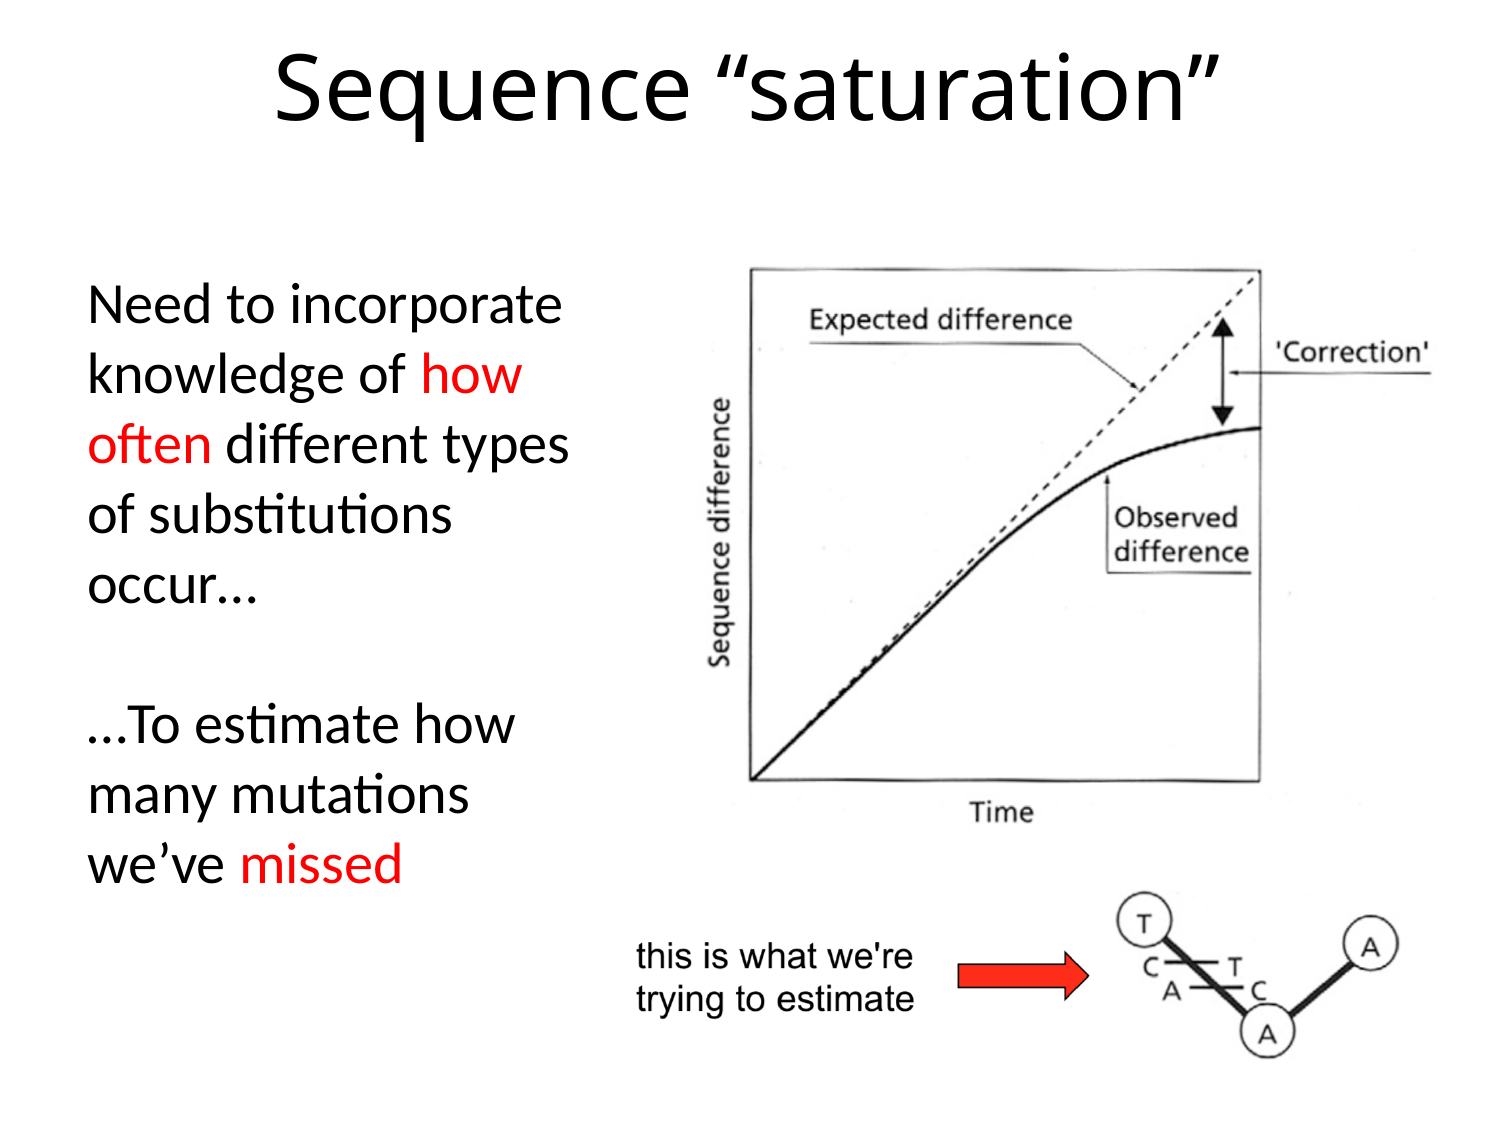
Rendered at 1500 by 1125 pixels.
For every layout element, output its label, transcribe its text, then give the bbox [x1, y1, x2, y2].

picture [689, 240, 1463, 844]
text_box Need to incorporate knowledge of how often different types of substitutions occur… …To estimate how many mutations we’ve missed [72, 257, 634, 903]
picture [607, 881, 1422, 1071]
text_box Sequence “saturation” [155, 43, 1340, 139]
